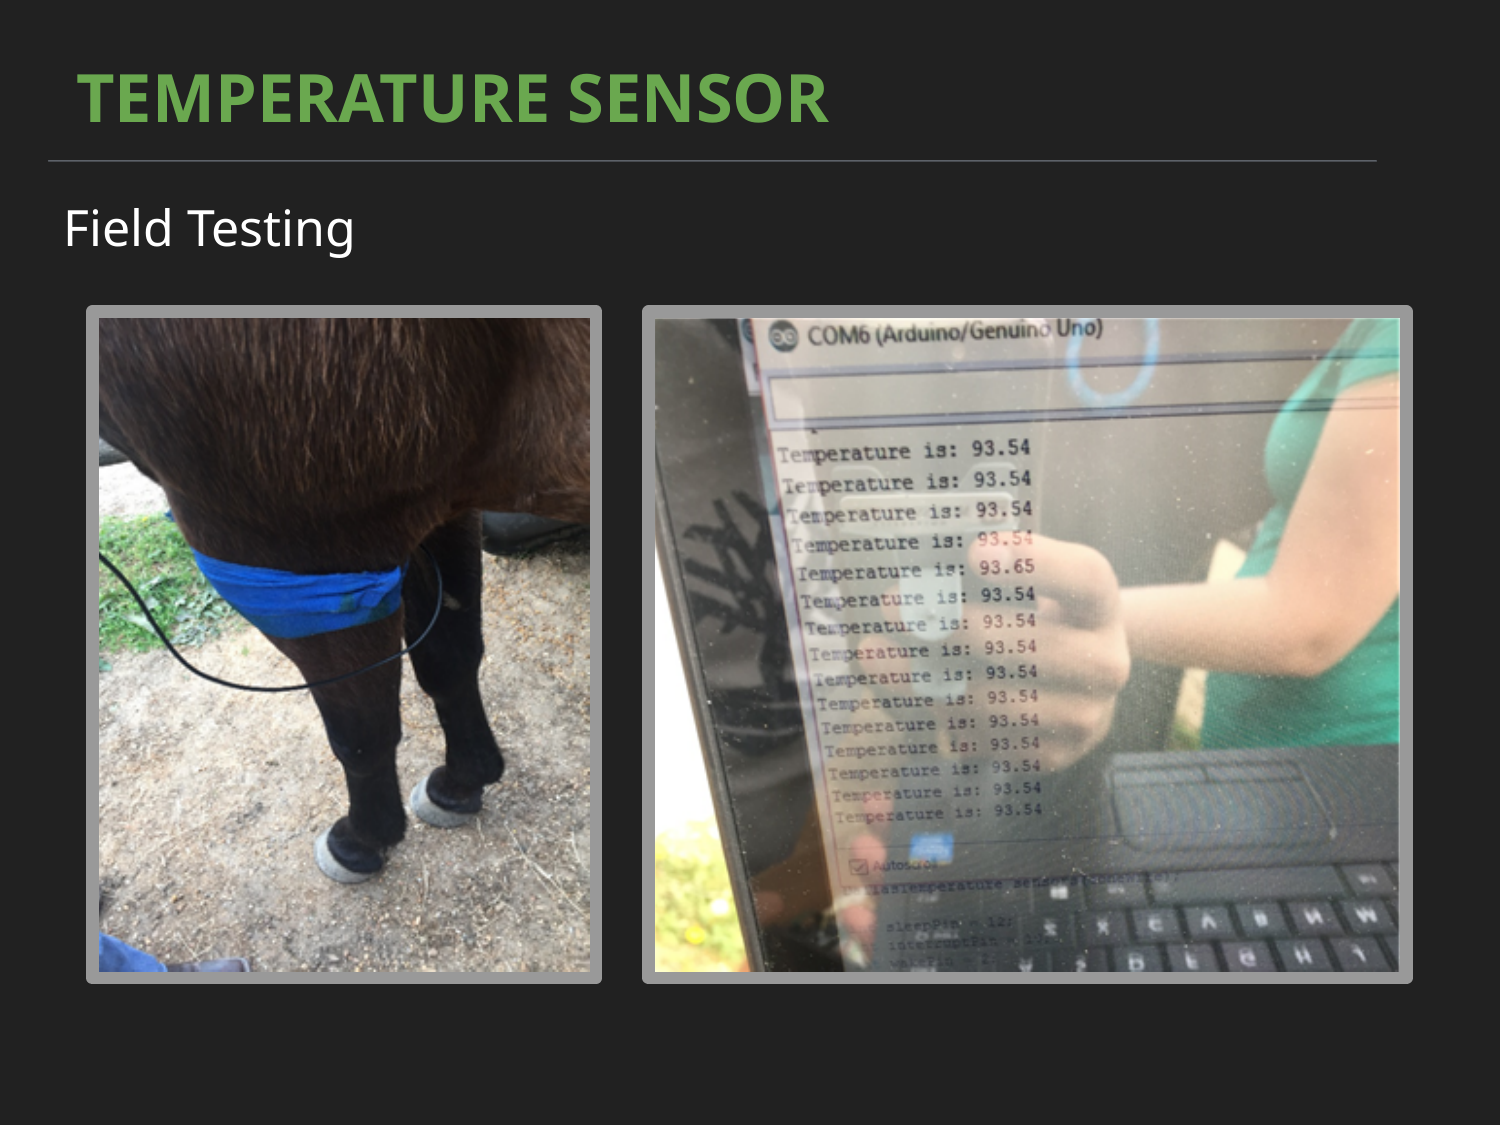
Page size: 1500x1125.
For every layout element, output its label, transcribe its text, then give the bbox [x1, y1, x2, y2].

picture [98, 317, 590, 973]
text_box Field Testing [48, 181, 540, 297]
picture [654, 317, 1401, 973]
title TEMPERATURE SENSOR [61, 48, 1115, 141]
